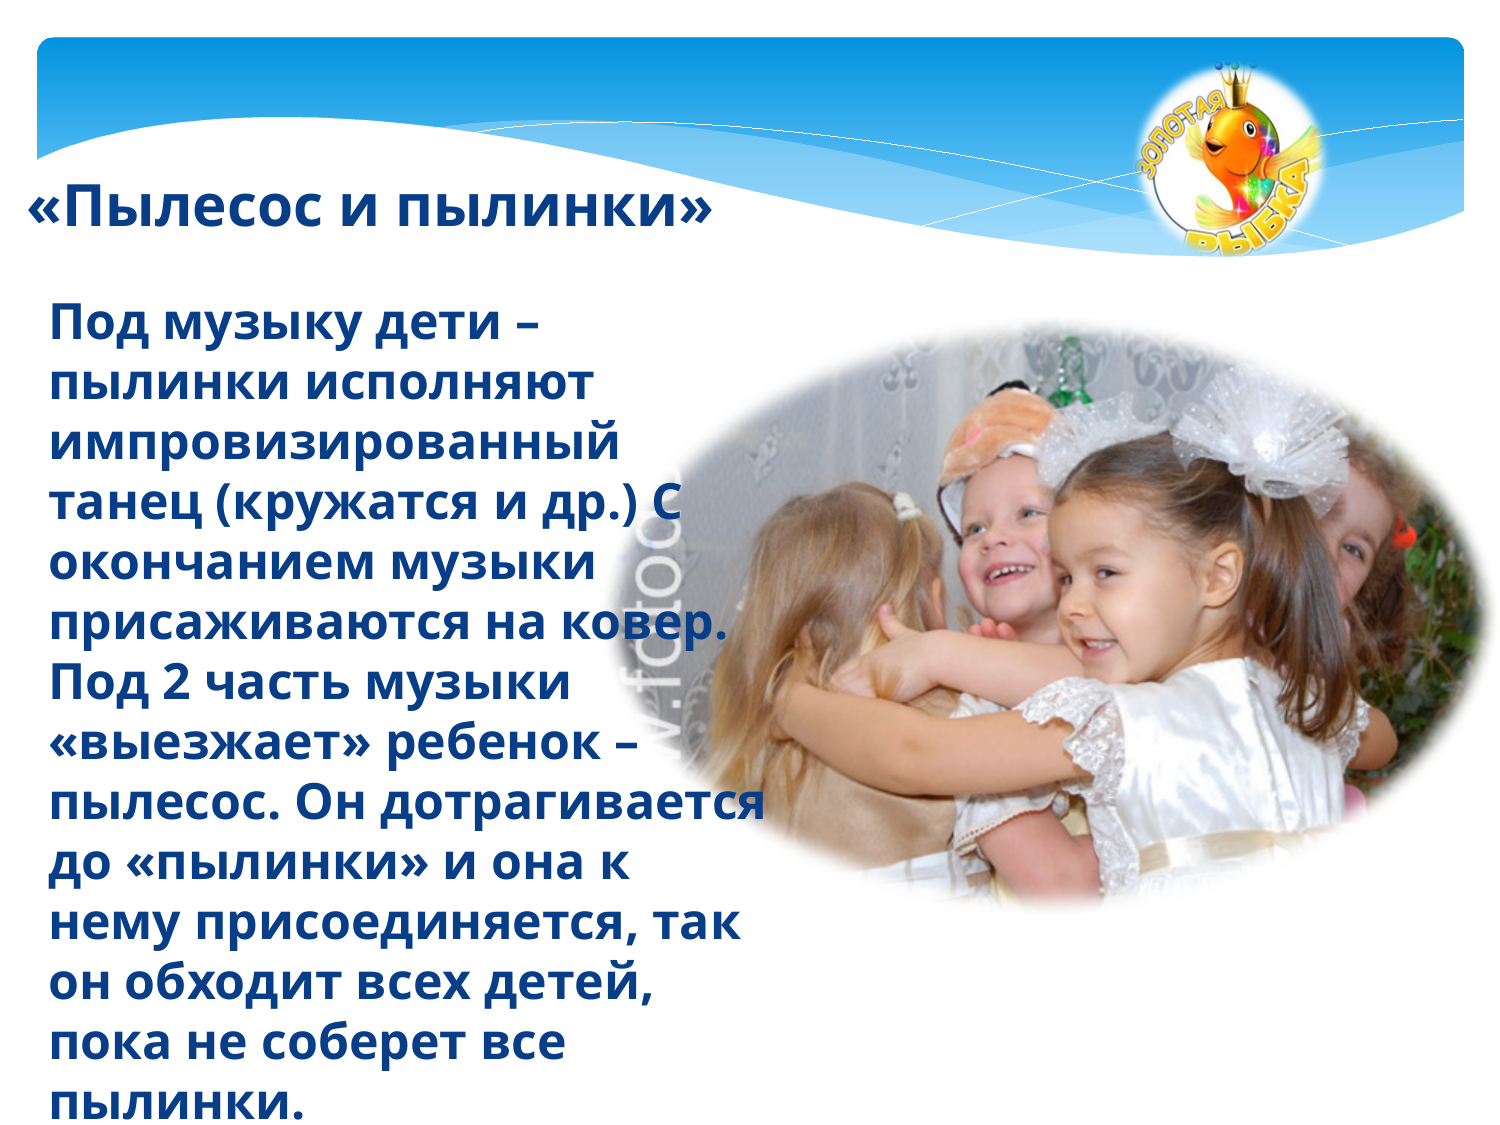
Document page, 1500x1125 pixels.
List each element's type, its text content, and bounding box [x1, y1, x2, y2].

text_box «Пылесос и пылинки» [11, 160, 730, 246]
picture [598, 314, 1500, 918]
picture [1127, 60, 1335, 265]
text_box Под музыку дети – пылинки исполняют импровизированный танец (кружатся и др.) С окончанием музыки присаживаются на ковер. Под 2 часть музыки «выезжает» ребенок – пылесос. Он дотрагивается до «пылинки» и она к нему присоединяется, так он обходит всех детей, пока не соберет все пылинки. [33, 282, 784, 1125]
